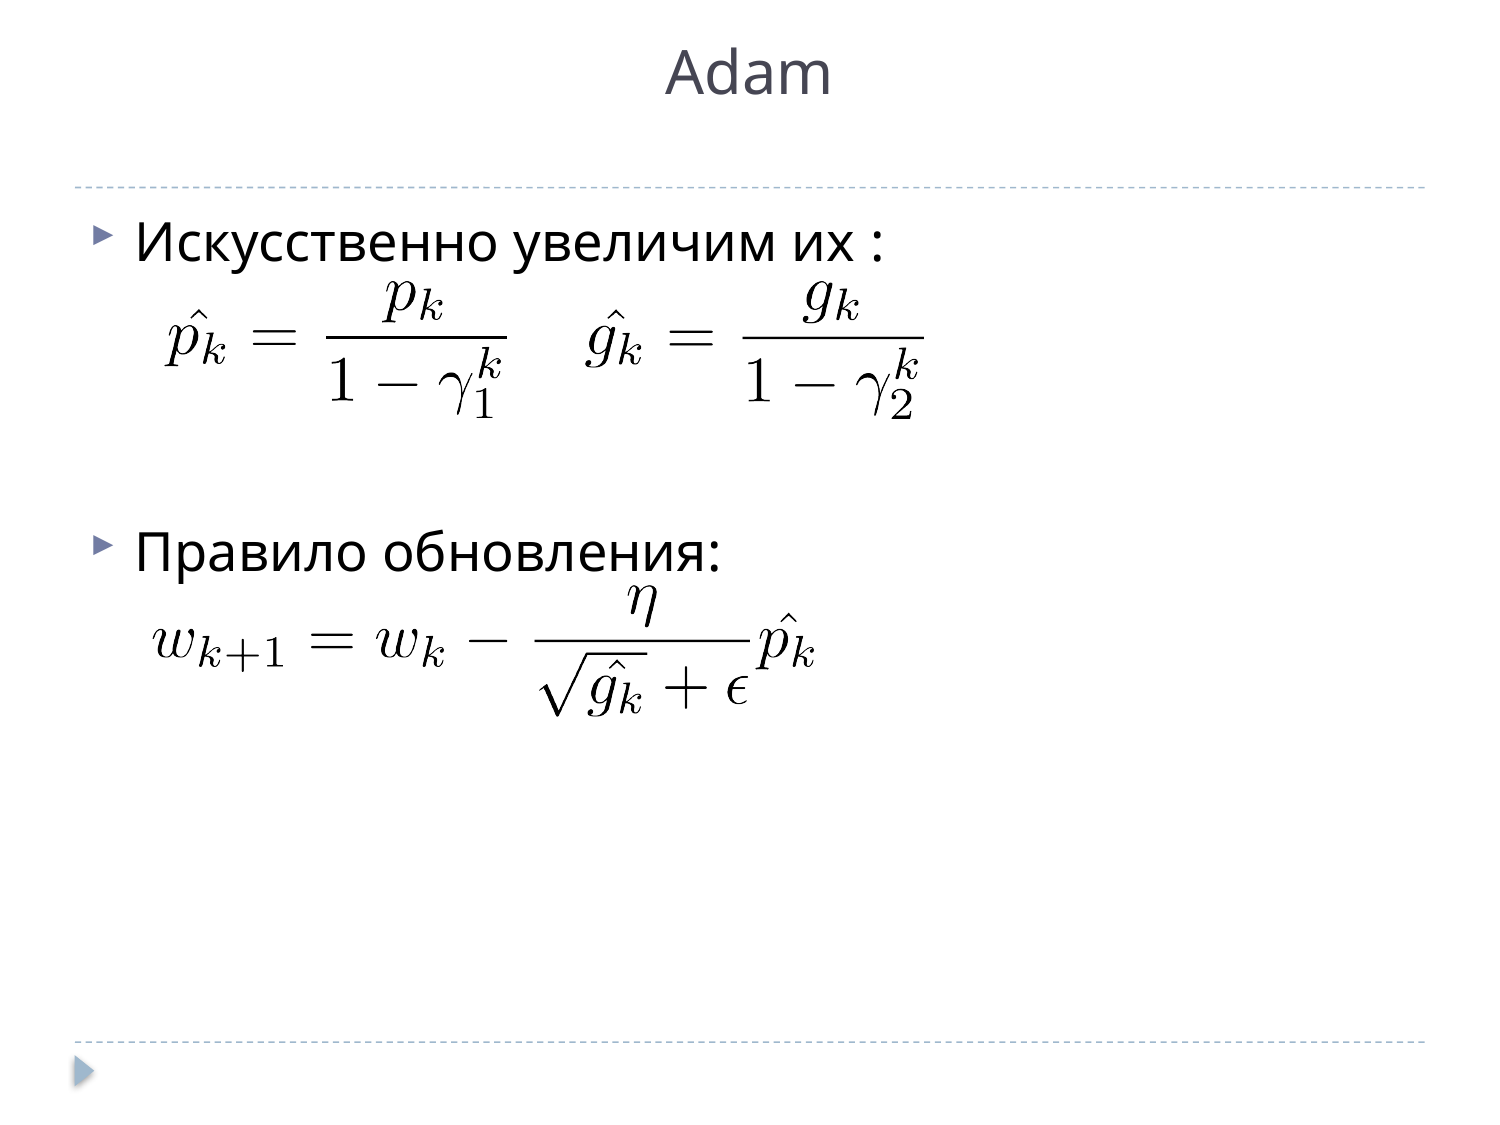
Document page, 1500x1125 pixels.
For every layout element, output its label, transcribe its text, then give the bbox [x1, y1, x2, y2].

list Искусственно увеличим их : Правило обновления: [75, 200, 1425, 1010]
picture [152, 585, 814, 717]
picture [163, 280, 507, 418]
title Adam [75, 24, 1425, 188]
picture [585, 280, 924, 419]
